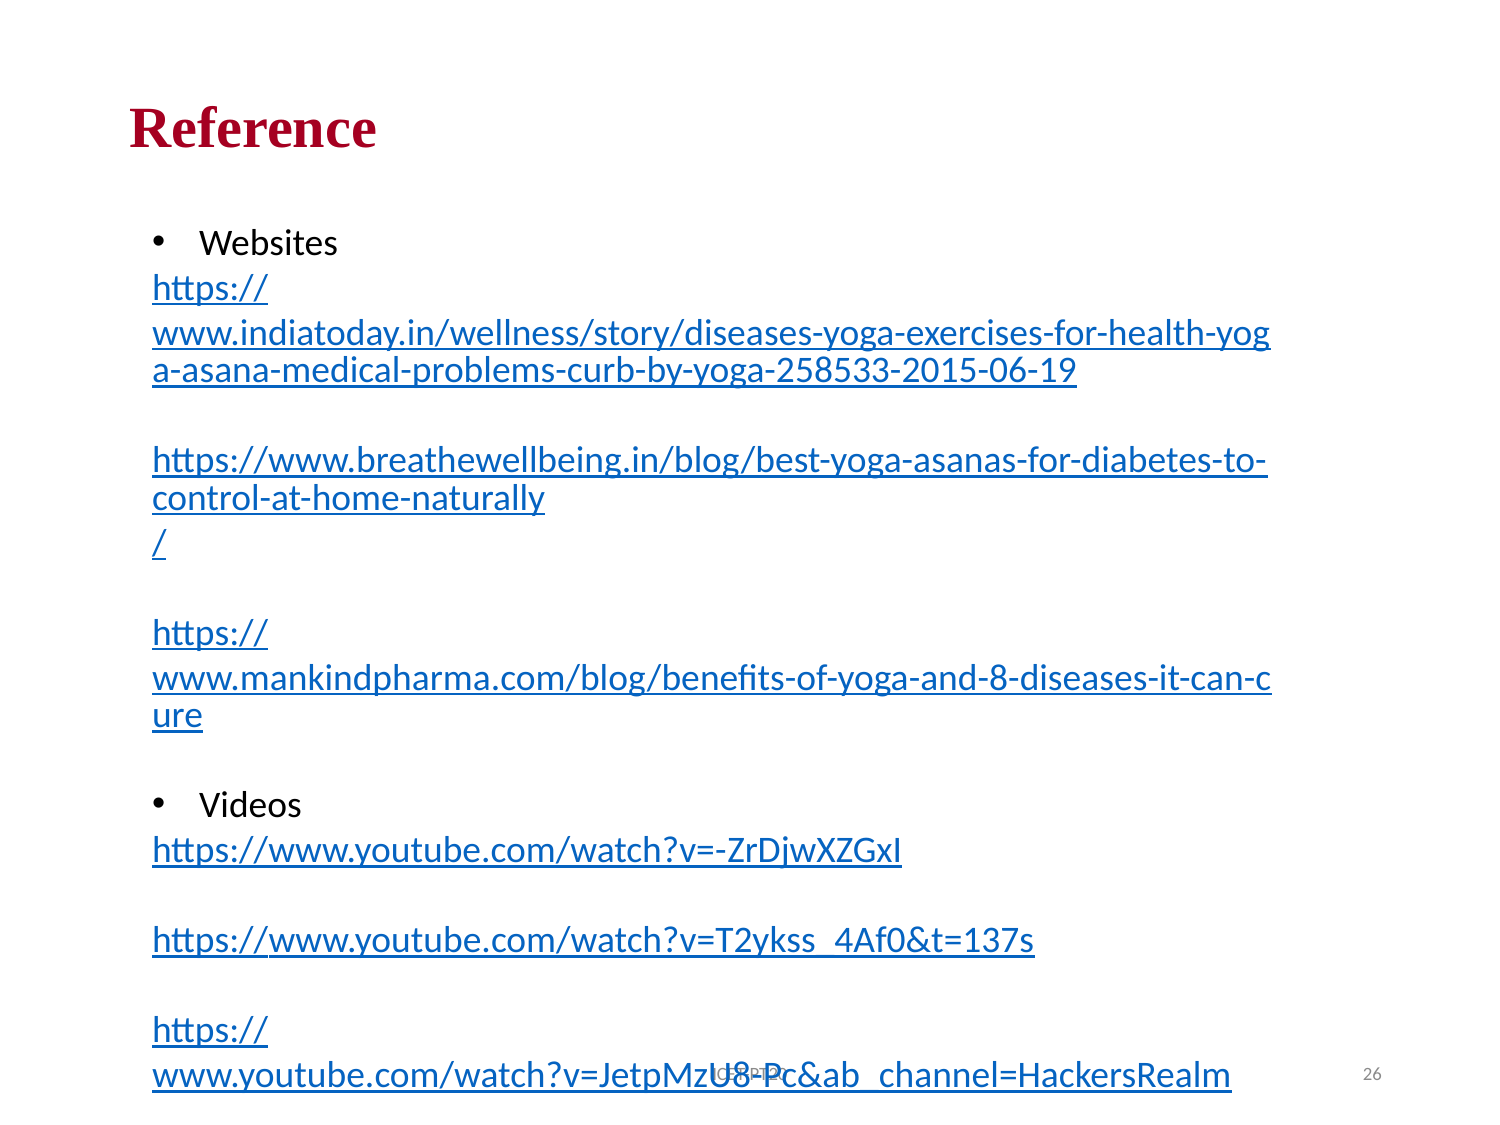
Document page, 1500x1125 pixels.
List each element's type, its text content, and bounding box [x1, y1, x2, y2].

slide_number 26 [1296, 1042, 1397, 1103]
text_box Reference [114, 81, 828, 166]
text_box Websites https://www.indiatoday.in/wellness/story/diseases-yoga-exercises-for-health-yoga-asana-medical-problems-curb-by-yoga-258533-2015-06-19 https://www.breathewellbeing.in/blog/best-yoga-asanas-for-diabetes-to-control-at-home-naturally/ https://www.mankindpharma.com/blog/benefits-of-yoga-and-8-diseases-it-can-cure Videos https://www.youtube.com/watch?v=-ZrDjwXZGxI https://www.youtube.com/watch?v=T2ykss_4Af0&t=137s https://www.youtube.com/watch?v=JetpMzU8-Pc&ab_channel=HackersRealm https://www.youtube.com/watch?v=aySurynUNAw [137, 210, 1296, 1125]
footer ICET-PT20 [496, 1042, 1004, 1103]
